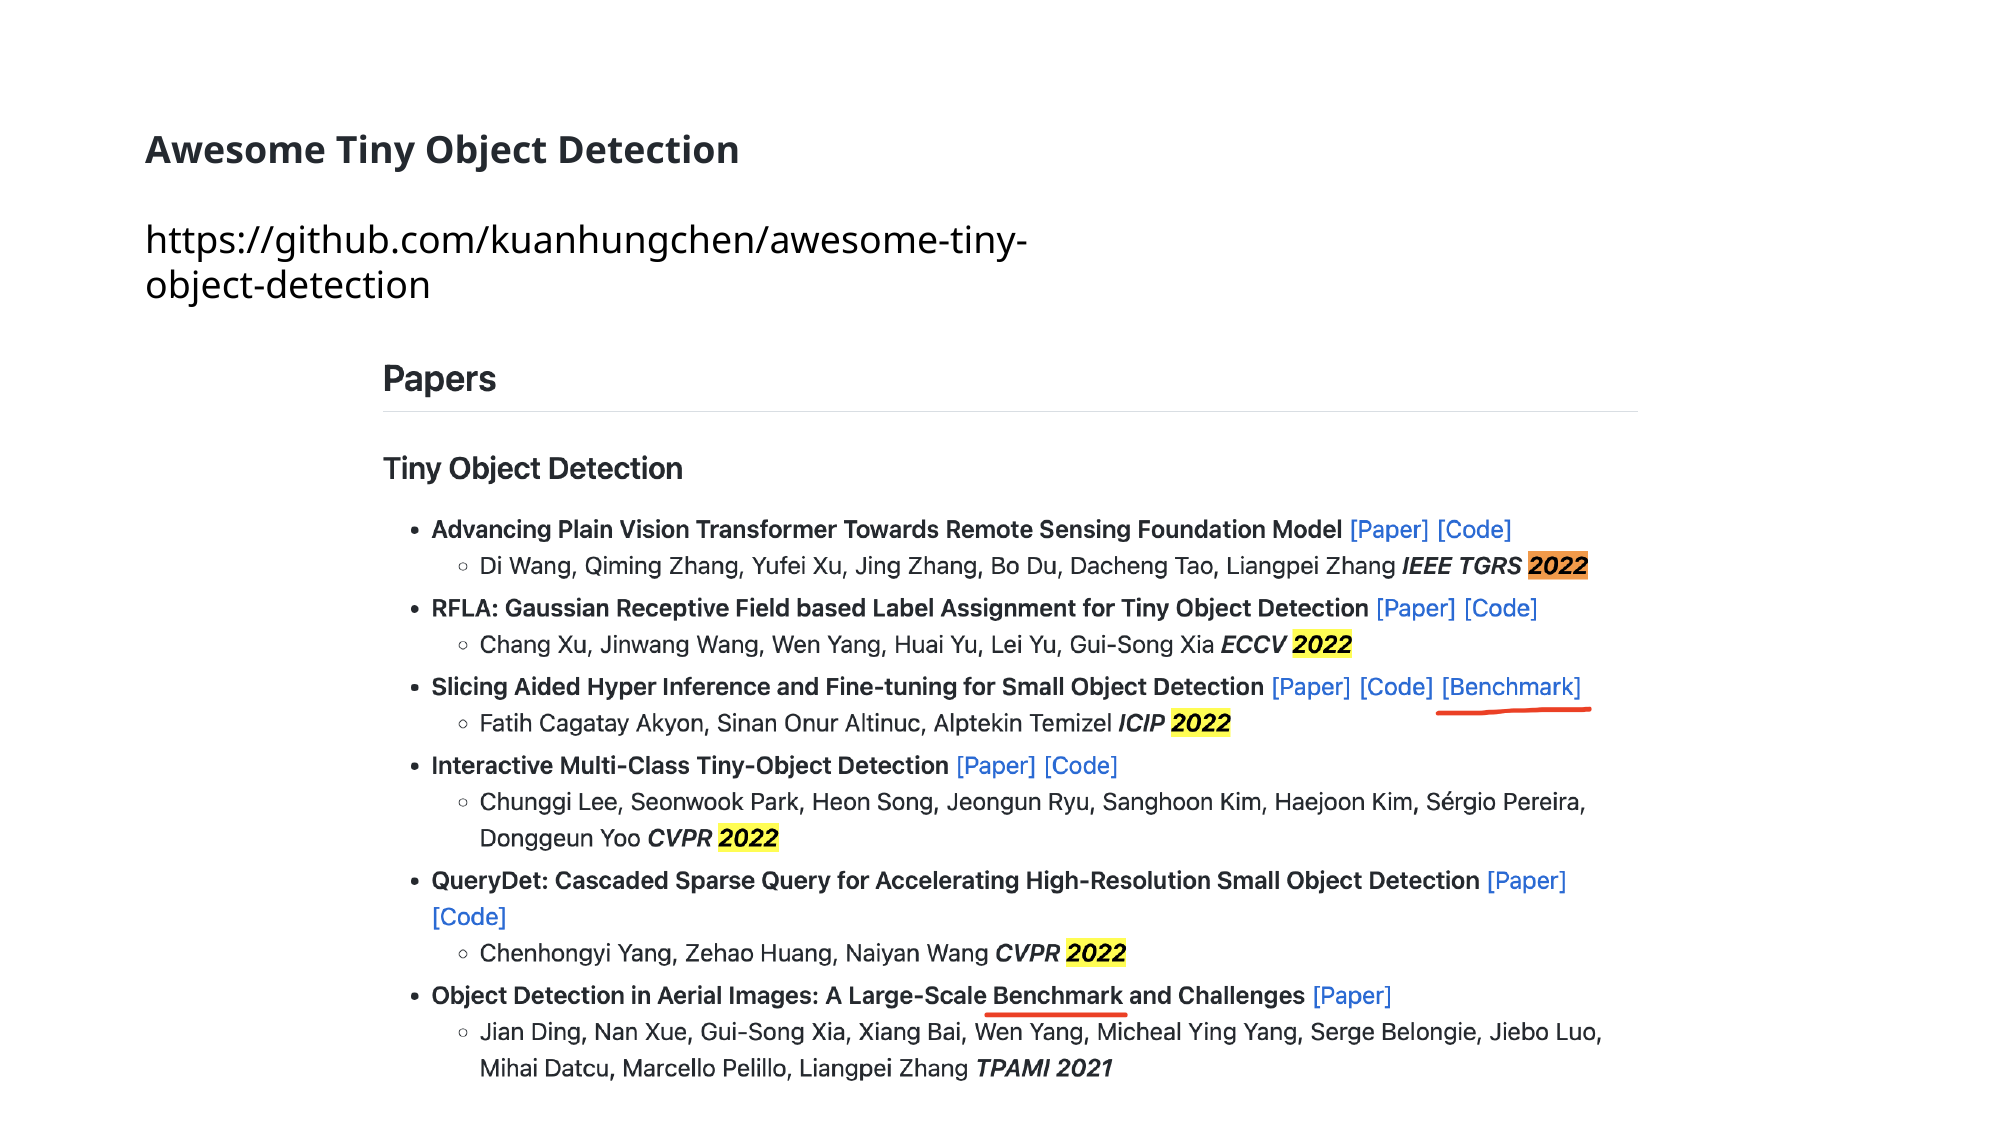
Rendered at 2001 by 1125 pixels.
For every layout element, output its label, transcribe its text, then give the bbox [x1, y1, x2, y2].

picture [362, 348, 1638, 1092]
text_box Awesome Tiny Object Detection https://github.com/kuanhungchen/awesome-tiny-object-detection [130, 119, 1131, 314]
